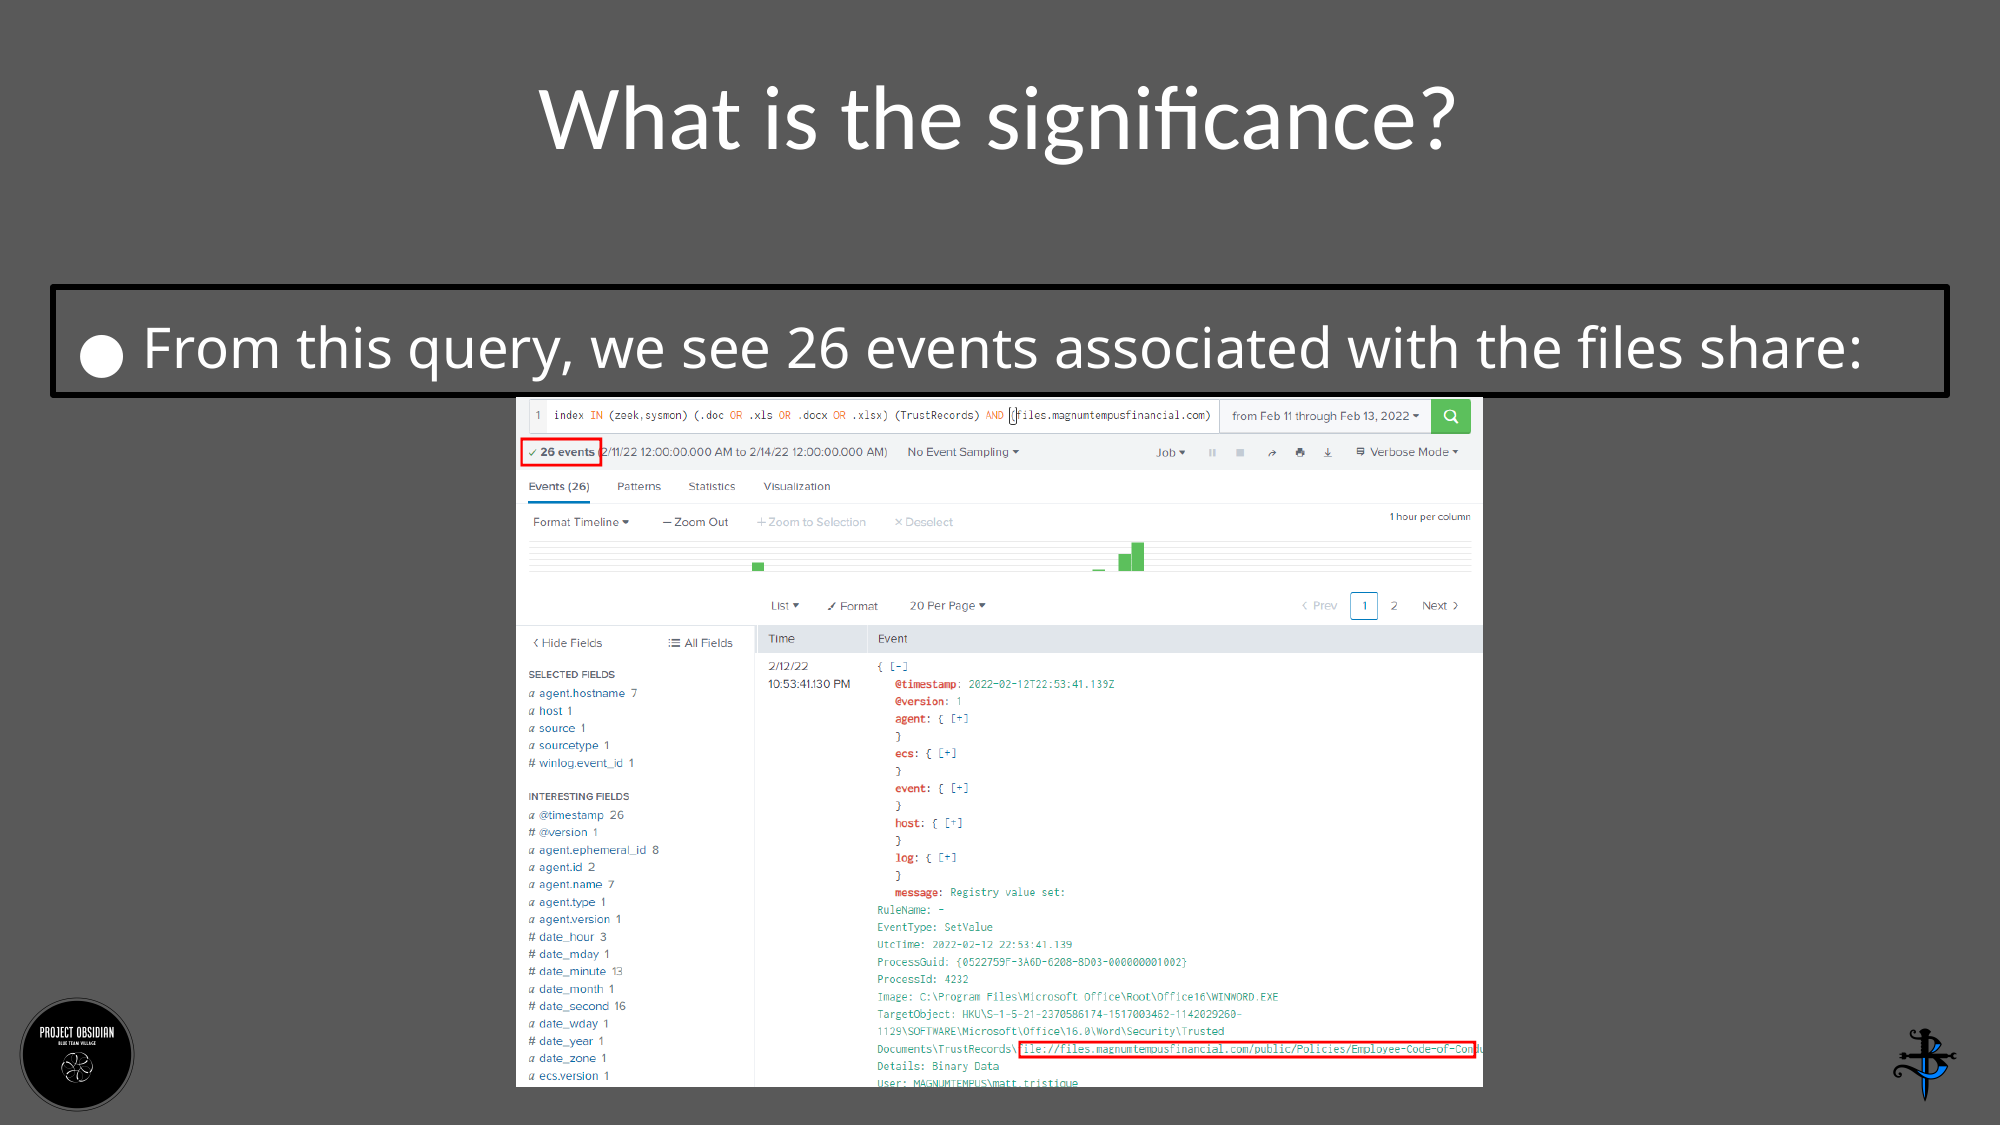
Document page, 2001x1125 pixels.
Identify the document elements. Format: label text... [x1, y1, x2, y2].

picture [16, 993, 138, 1116]
title What is the significance? [137, 59, 1863, 181]
picture [516, 397, 1484, 1088]
picture [1862, 1002, 1988, 1125]
text_box From this query, we see 26 events associated with the files share: [52, 287, 1947, 395]
